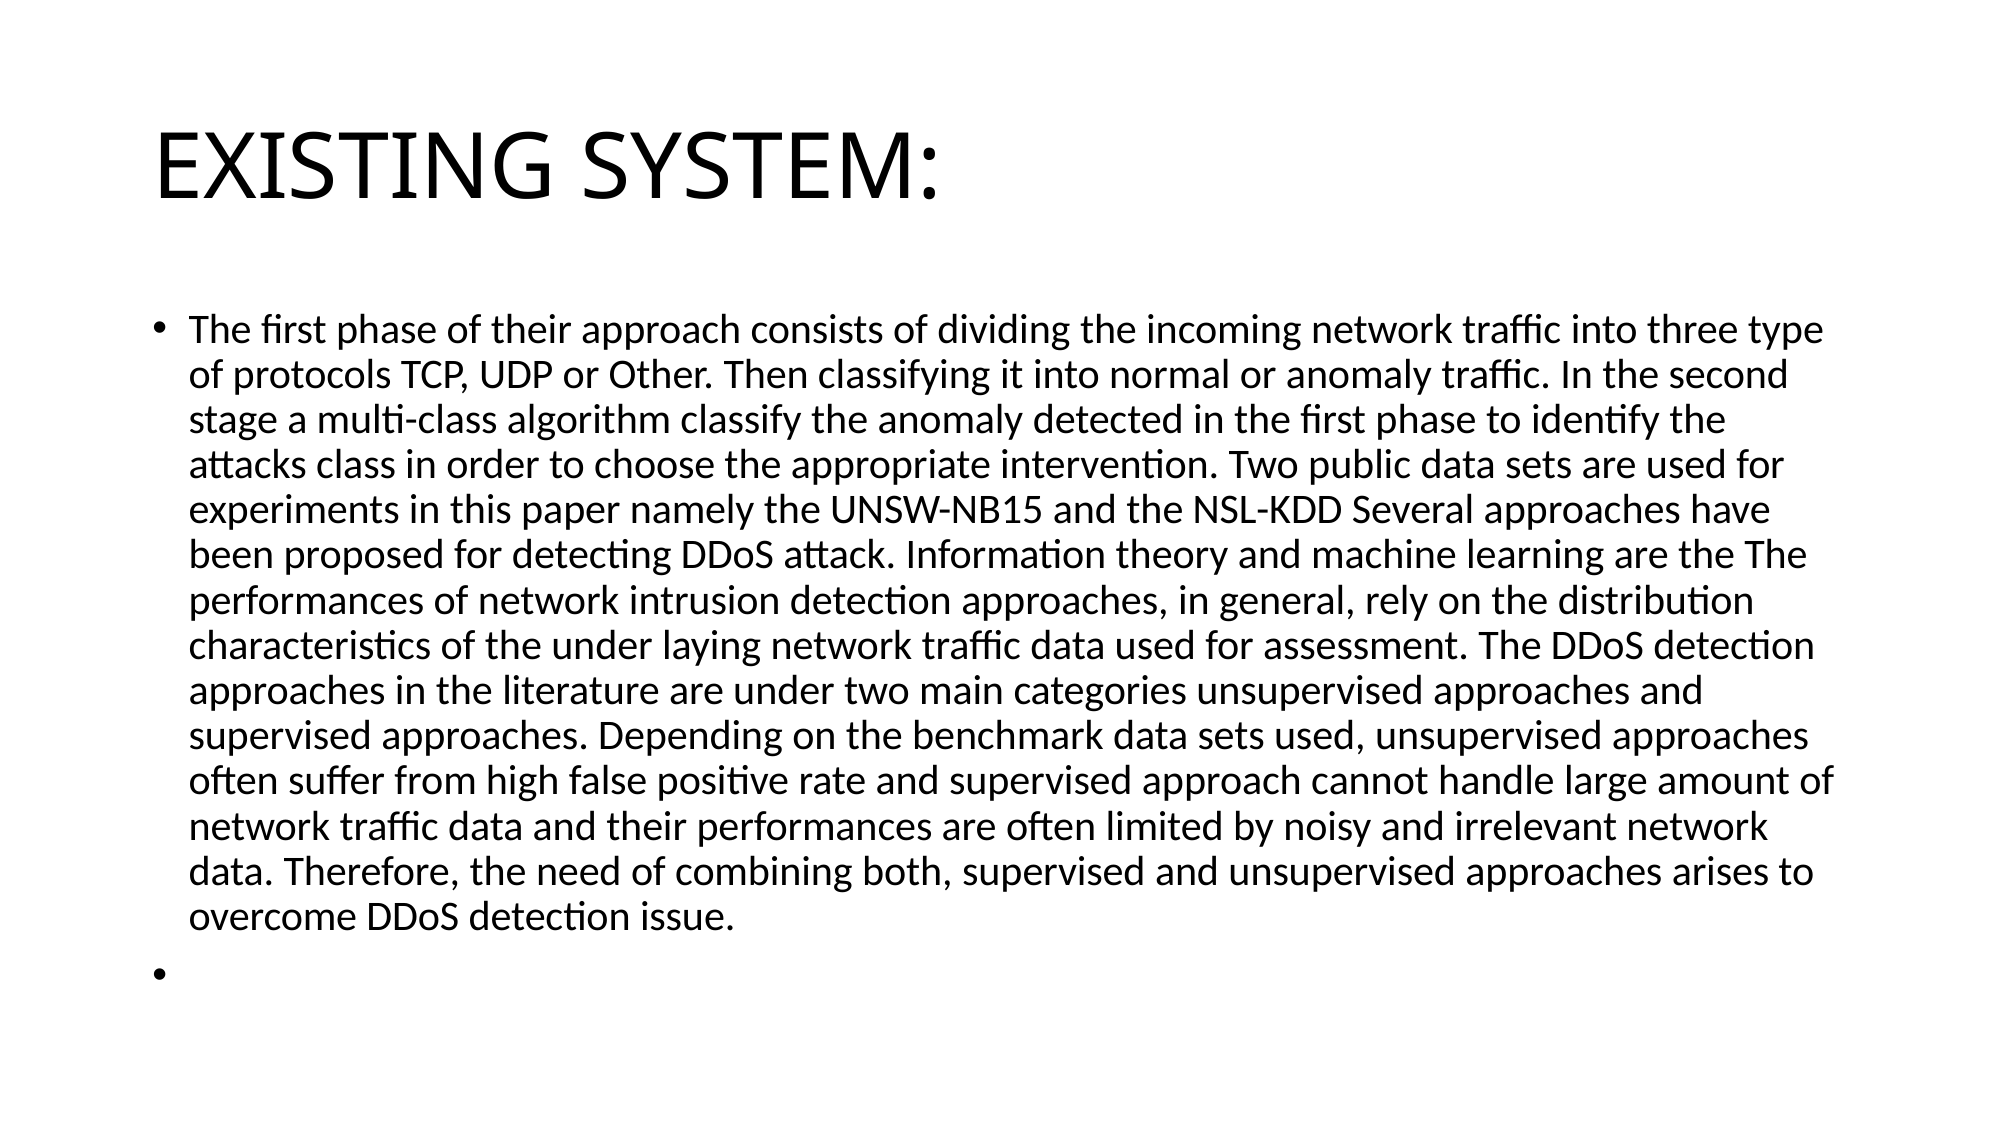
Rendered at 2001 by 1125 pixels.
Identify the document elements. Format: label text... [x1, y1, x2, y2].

list The first phase of their approach consists of dividing the incoming network traffic into three type of protocols TCP, UDP or Other. Then classifying it into normal or anomaly traffic. In the second stage a multi-class algorithm classify the anomaly detected in the first phase to identify the attacks class in order to choose the appropriate intervention. Two public data sets are used for experiments in this paper namely the UNSW-NB15 and the NSL-KDD Several approaches have been proposed for detecting DDoS attack. Information theory and machine learning are the The performances of network intrusion detection approaches, in general, rely on the distribution characteristics of the under laying network traffic data used for assessment. The DDoS detection approaches in the literature are under two main categories unsupervised approaches and supervised approaches. Depending on the benchmark data sets used, unsupervised approaches often suffer from high false positive rate and supervised approach cannot handle large amount of network traffic data and their performances are often limited by noisy and irrelevant network data. Therefore, the need of combining both, supervised and unsupervised approaches arises to overcome DDoS detection issue. [137, 299, 1863, 1014]
title EXISTING SYSTEM: [137, 59, 1863, 278]
